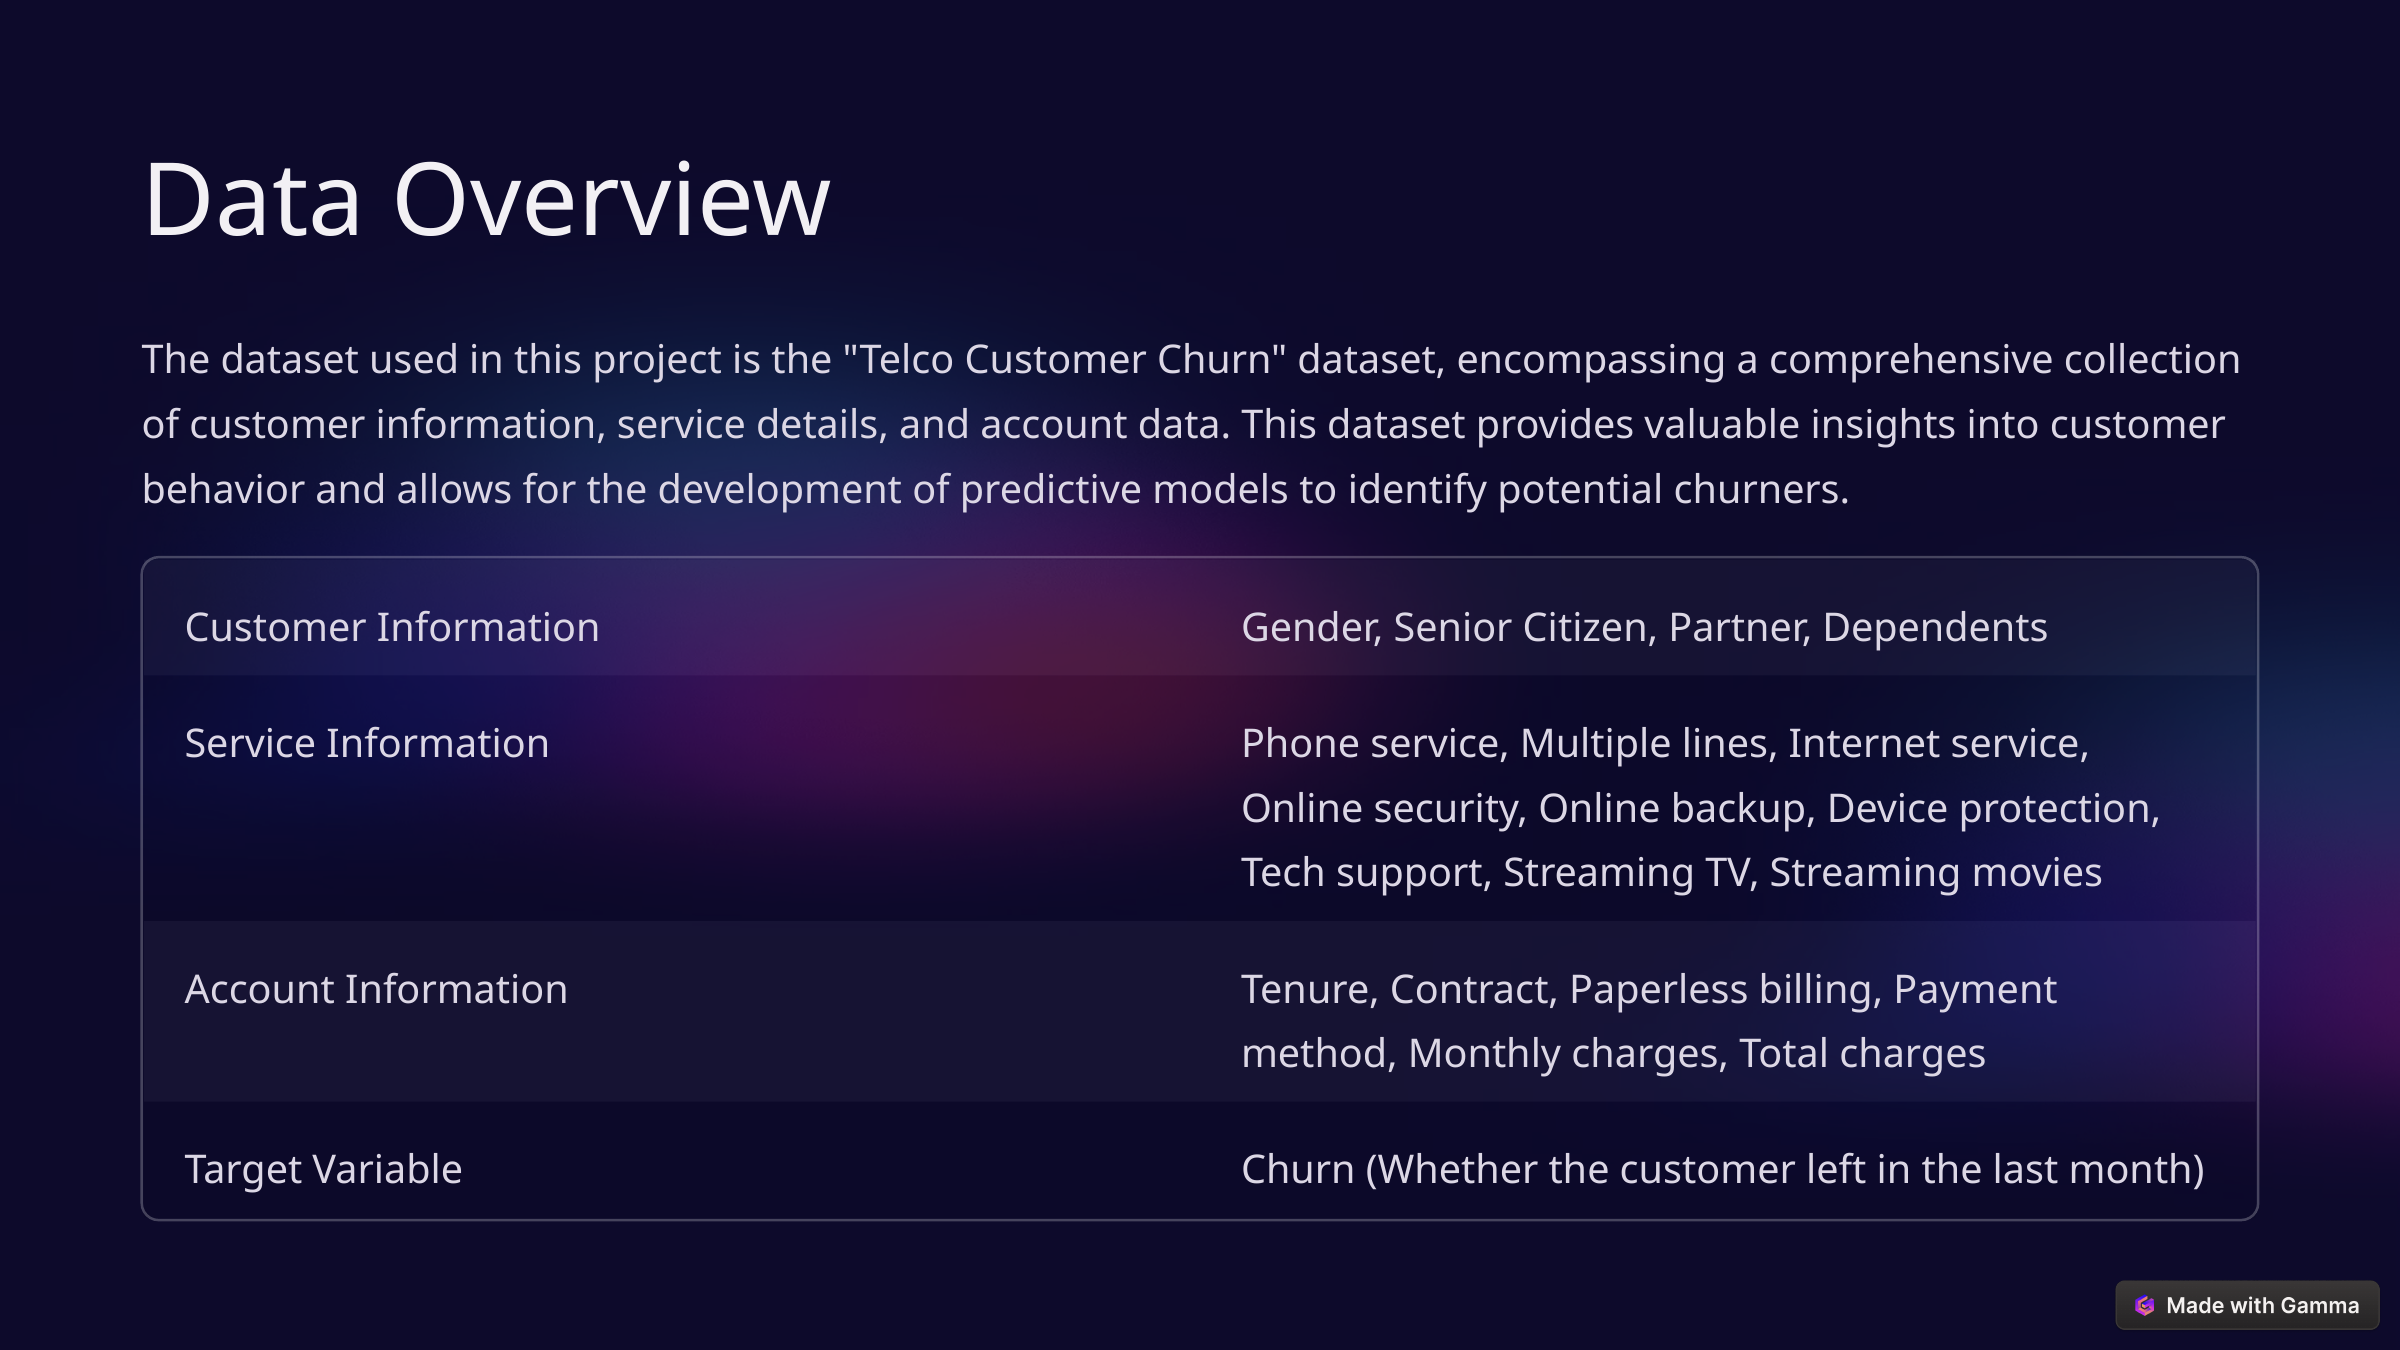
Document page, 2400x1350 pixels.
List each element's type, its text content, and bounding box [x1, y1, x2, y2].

text_box [144, 675, 2256, 920]
picture [2106, 1271, 2389, 1339]
text_box Data Overview [141, 129, 1155, 257]
text_box Target Variable [184, 1127, 1159, 1193]
text_box [144, 1101, 2256, 1218]
text_box [144, 559, 2256, 675]
text_box Phone service, Multiple lines, Internet service, Online security, Online backup, Device protection, Tech support, Streaming TV, Streaming movies [1241, 701, 2216, 896]
text_box Customer Information [184, 585, 1159, 650]
text_box Account Information [184, 946, 1159, 1012]
text_box The dataset used in this project is the "Telco Customer Churn" dataset, encompassing a comprehensive collection of customer information, service details, and account data. This dataset provides valuable insights into customer behavior and allows for the development of predictive models to identify potential churners. [141, 317, 2259, 512]
text_box Gender, Senior Citizen, Partner, Dependents [1241, 585, 2216, 650]
text_box Service Information [184, 701, 1159, 766]
text_box Churn (Whether the customer left in the last month) [1241, 1127, 2216, 1193]
text_box [144, 920, 2256, 1101]
text_box Tenure, Contract, Paperless billing, Payment method, Monthly charges, Total charges [1241, 946, 2216, 1077]
